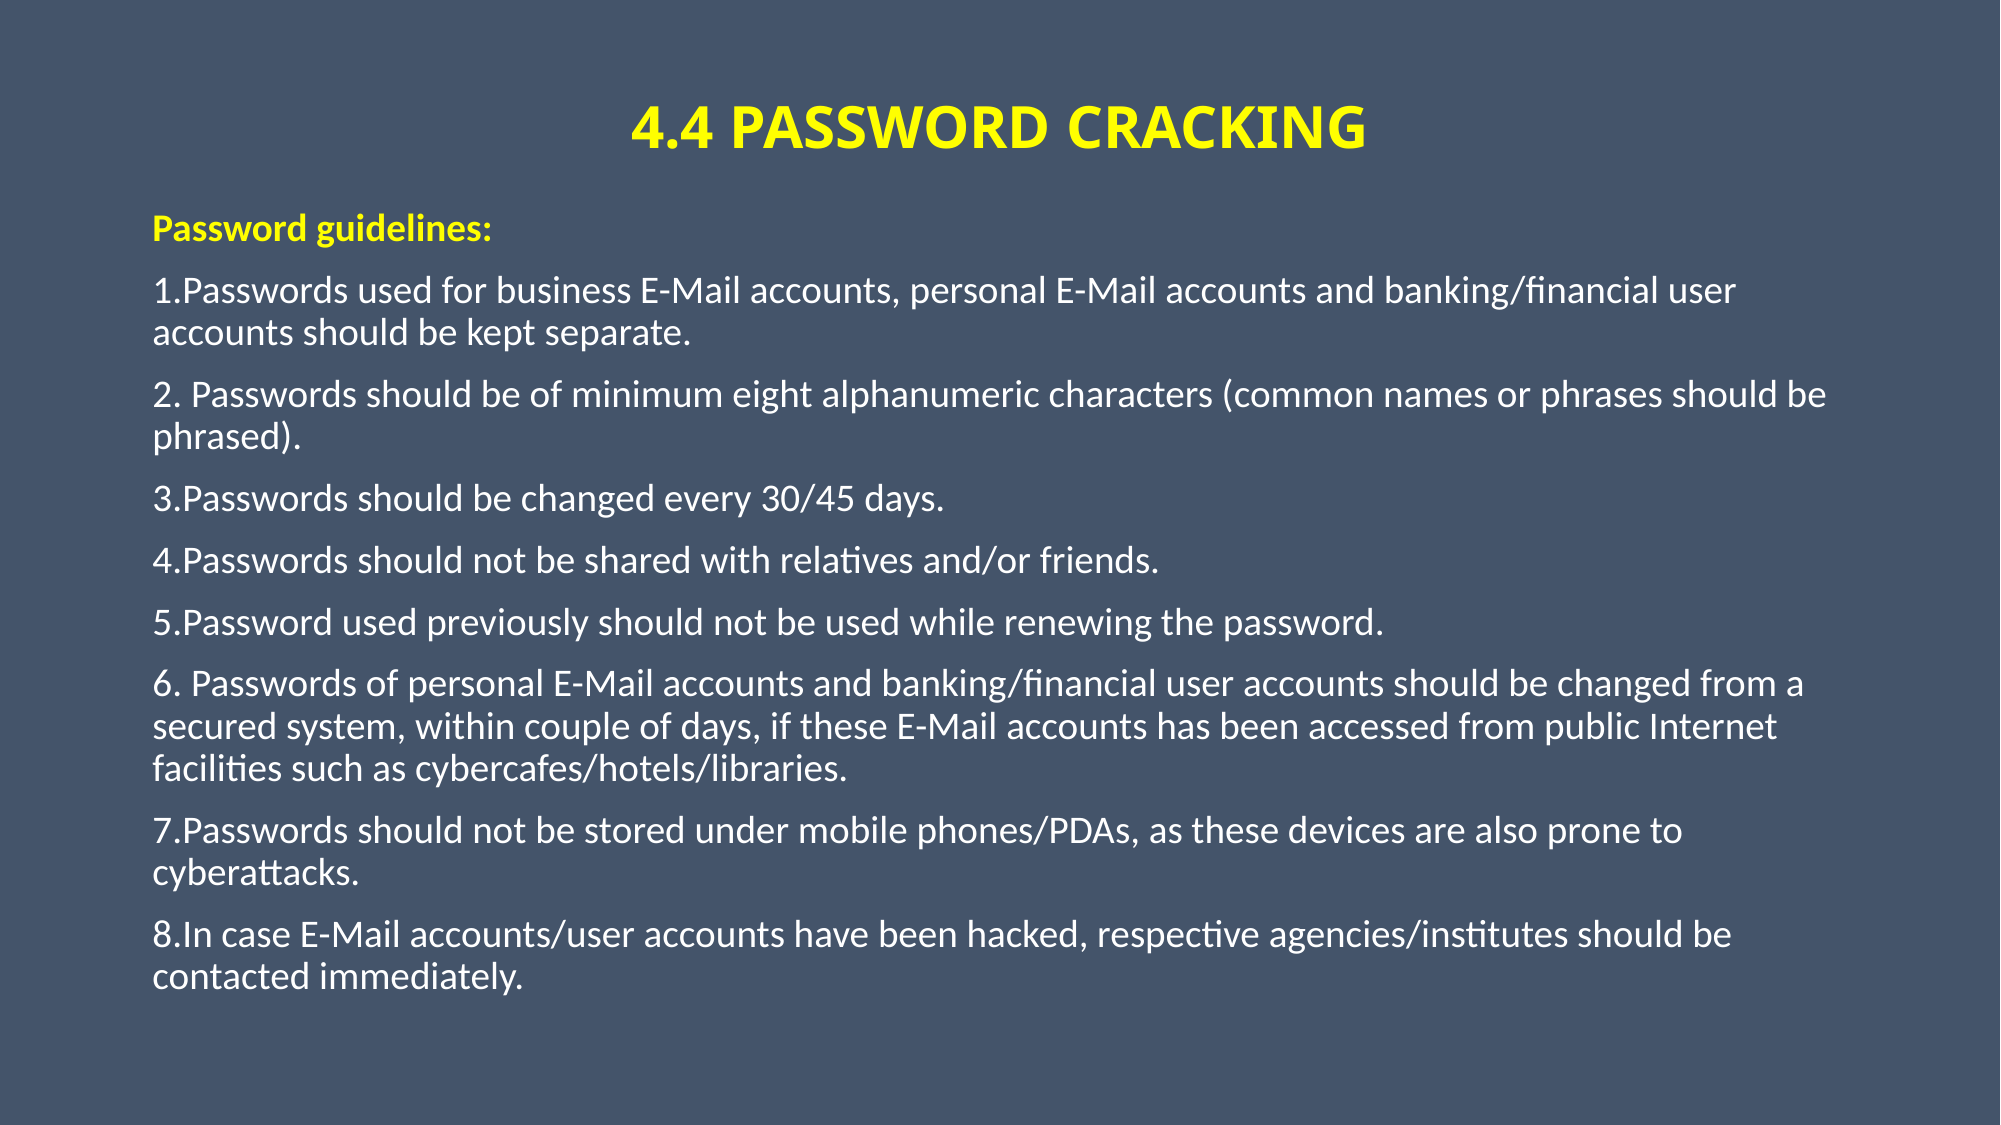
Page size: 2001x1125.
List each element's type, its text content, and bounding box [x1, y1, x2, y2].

title 4.4 PASSWORD CRACKING [137, 59, 1863, 200]
list Password guidelines: 1.Passwords used for business E-Mail accounts, personal E-Mail accounts and banking/financial user accounts should be kept separate. 2. Passwords should be of minimum eight alphanumeric characters (common names or phrases should be phrased). 3.Passwords should be changed every 30/45 days. 4.Passwords should not be shared with relatives and/or friends. 5.Password used previously should not be used while renewing the password. 6. Passwords of personal E-Mail accounts and banking/financial user accounts should be changed from a secured system, within couple of days, if these E-Mail accounts has been accessed from public Internet facilities such as cybercafes/hotels/libraries. 7.Passwords should not be stored under mobile phones/PDAs, as these devices are also prone to cyberattacks. 8.In case E-Mail accounts/user accounts have been hacked, respective agencies/institutes should be contacted immediately. [137, 200, 1863, 1014]
